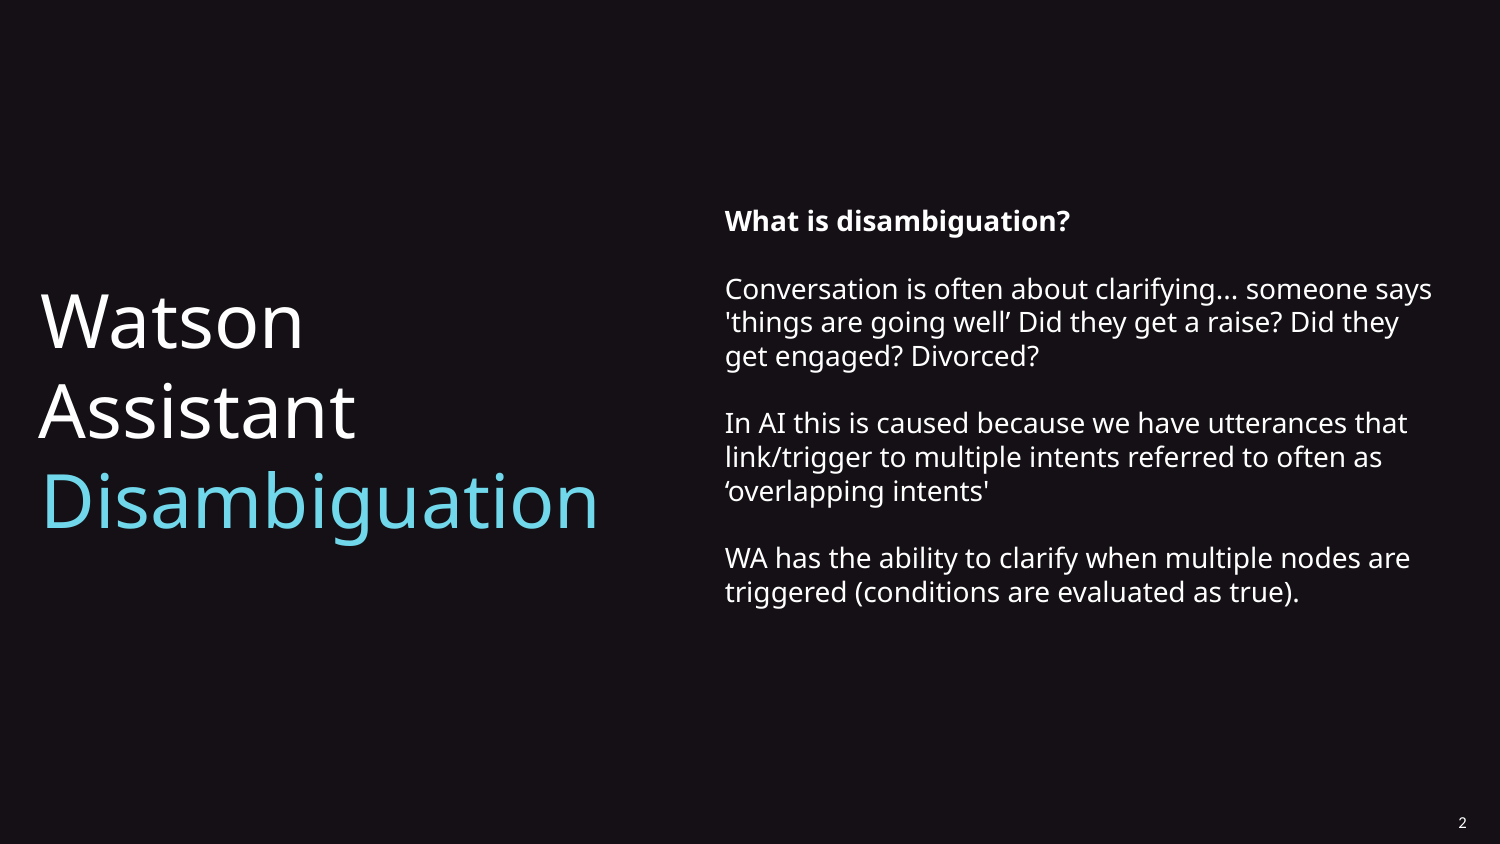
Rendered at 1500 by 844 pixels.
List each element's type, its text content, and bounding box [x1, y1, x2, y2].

text_box What is disambiguation? Conversation is often about clarifying... someone says 'things are going well’ Did they get a raise? Did they get engaged? Divorced? In AI this is caused because we have utterances that link/trigger to multiple intents referred to often as ‘overlapping intents' WA has the ability to clarify when multiple nodes are triggered (conditions are evaluated as true). [710, 196, 1459, 717]
text_box Watson Assistant Disambiguation [38, 273, 633, 529]
